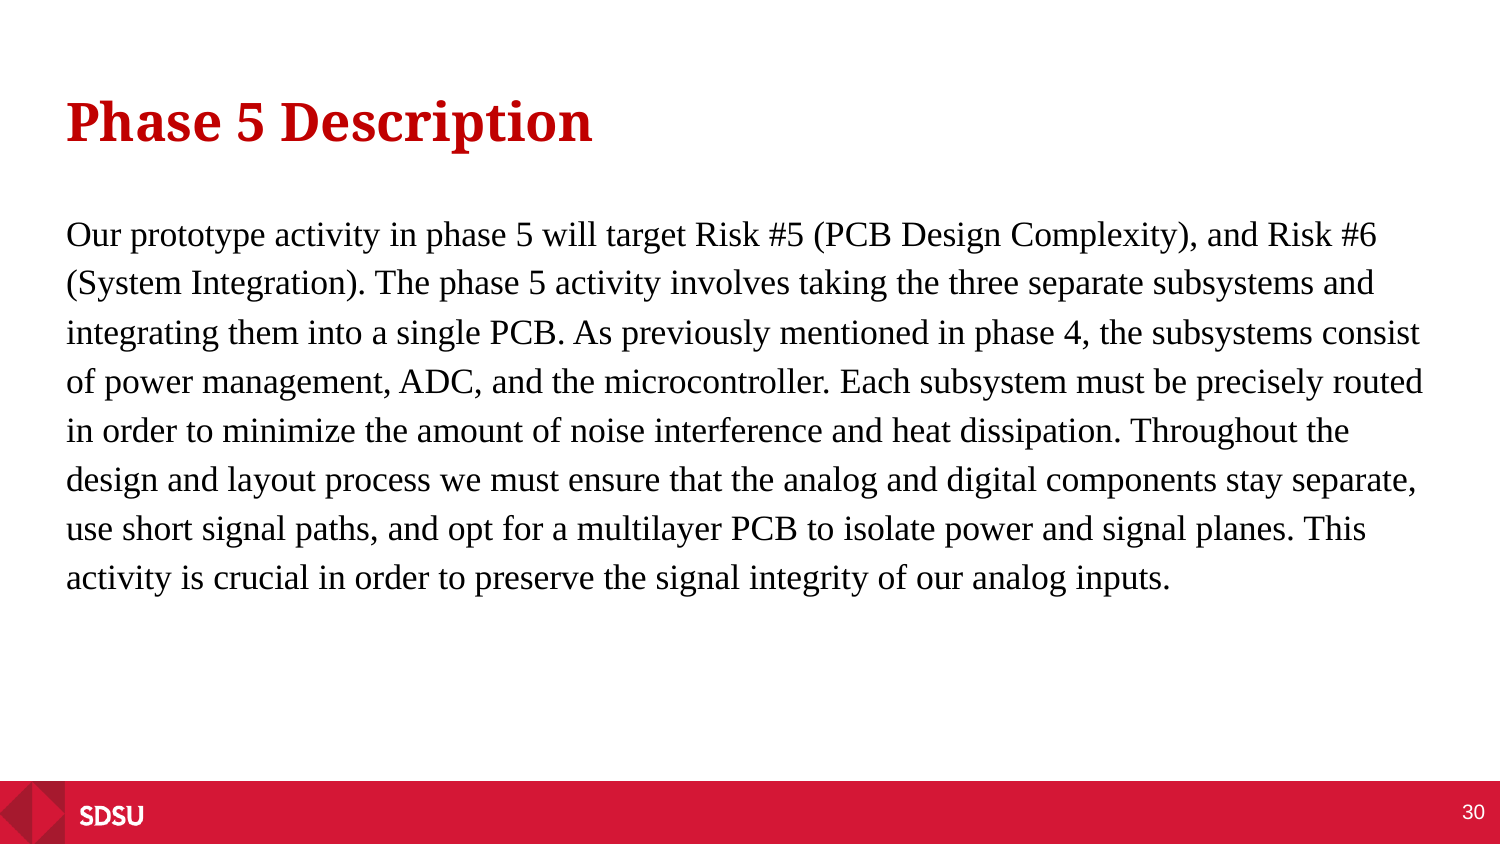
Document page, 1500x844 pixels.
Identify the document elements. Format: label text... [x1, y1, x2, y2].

title Phase 5 Description [51, 72, 1449, 167]
list Our prototype activity in phase 5 will target Risk #5 (PCB Design Complexity), and Risk #6 (System Integration). The phase 5 activity involves taking the three separate subsystems and integrating them into a single PCB. As previously mentioned in phase 4, the subsystems consist of power management, ADC, and the microcontroller. Each subsystem must be precisely routed in order to minimize the amount of noise interference and heat dissipation. Throughout the design and layout process we must ensure that the analog and digital components stay separate, use short signal paths, and opt for a multilayer PCB to isolate power and signal planes. This activity is crucial in order to preserve the signal integrity of our analog inputs. [51, 189, 1449, 750]
picture [0, 781, 1410, 844]
slide_number ‹#› [1410, 779, 1500, 844]
